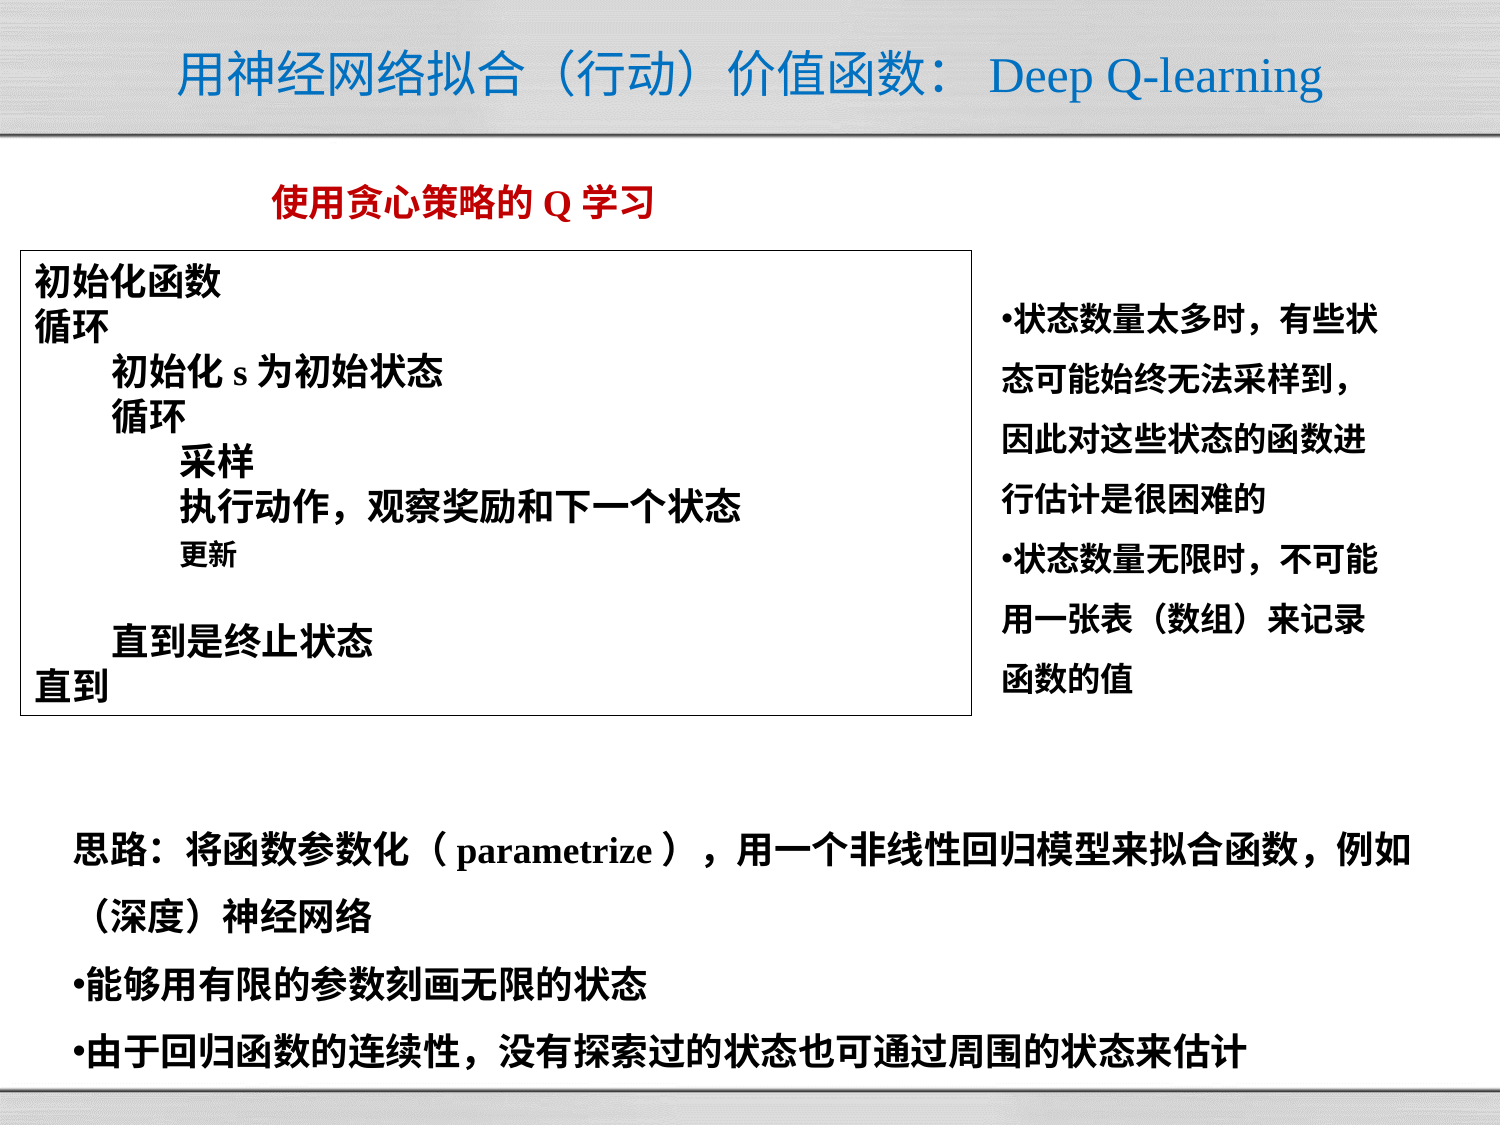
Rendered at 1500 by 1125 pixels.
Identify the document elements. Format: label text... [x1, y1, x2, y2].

picture [0, 135, 1500, 1125]
title 用神经网络拟合（行动）价值函数：Deep Q-learning [0, 0, 1500, 135]
